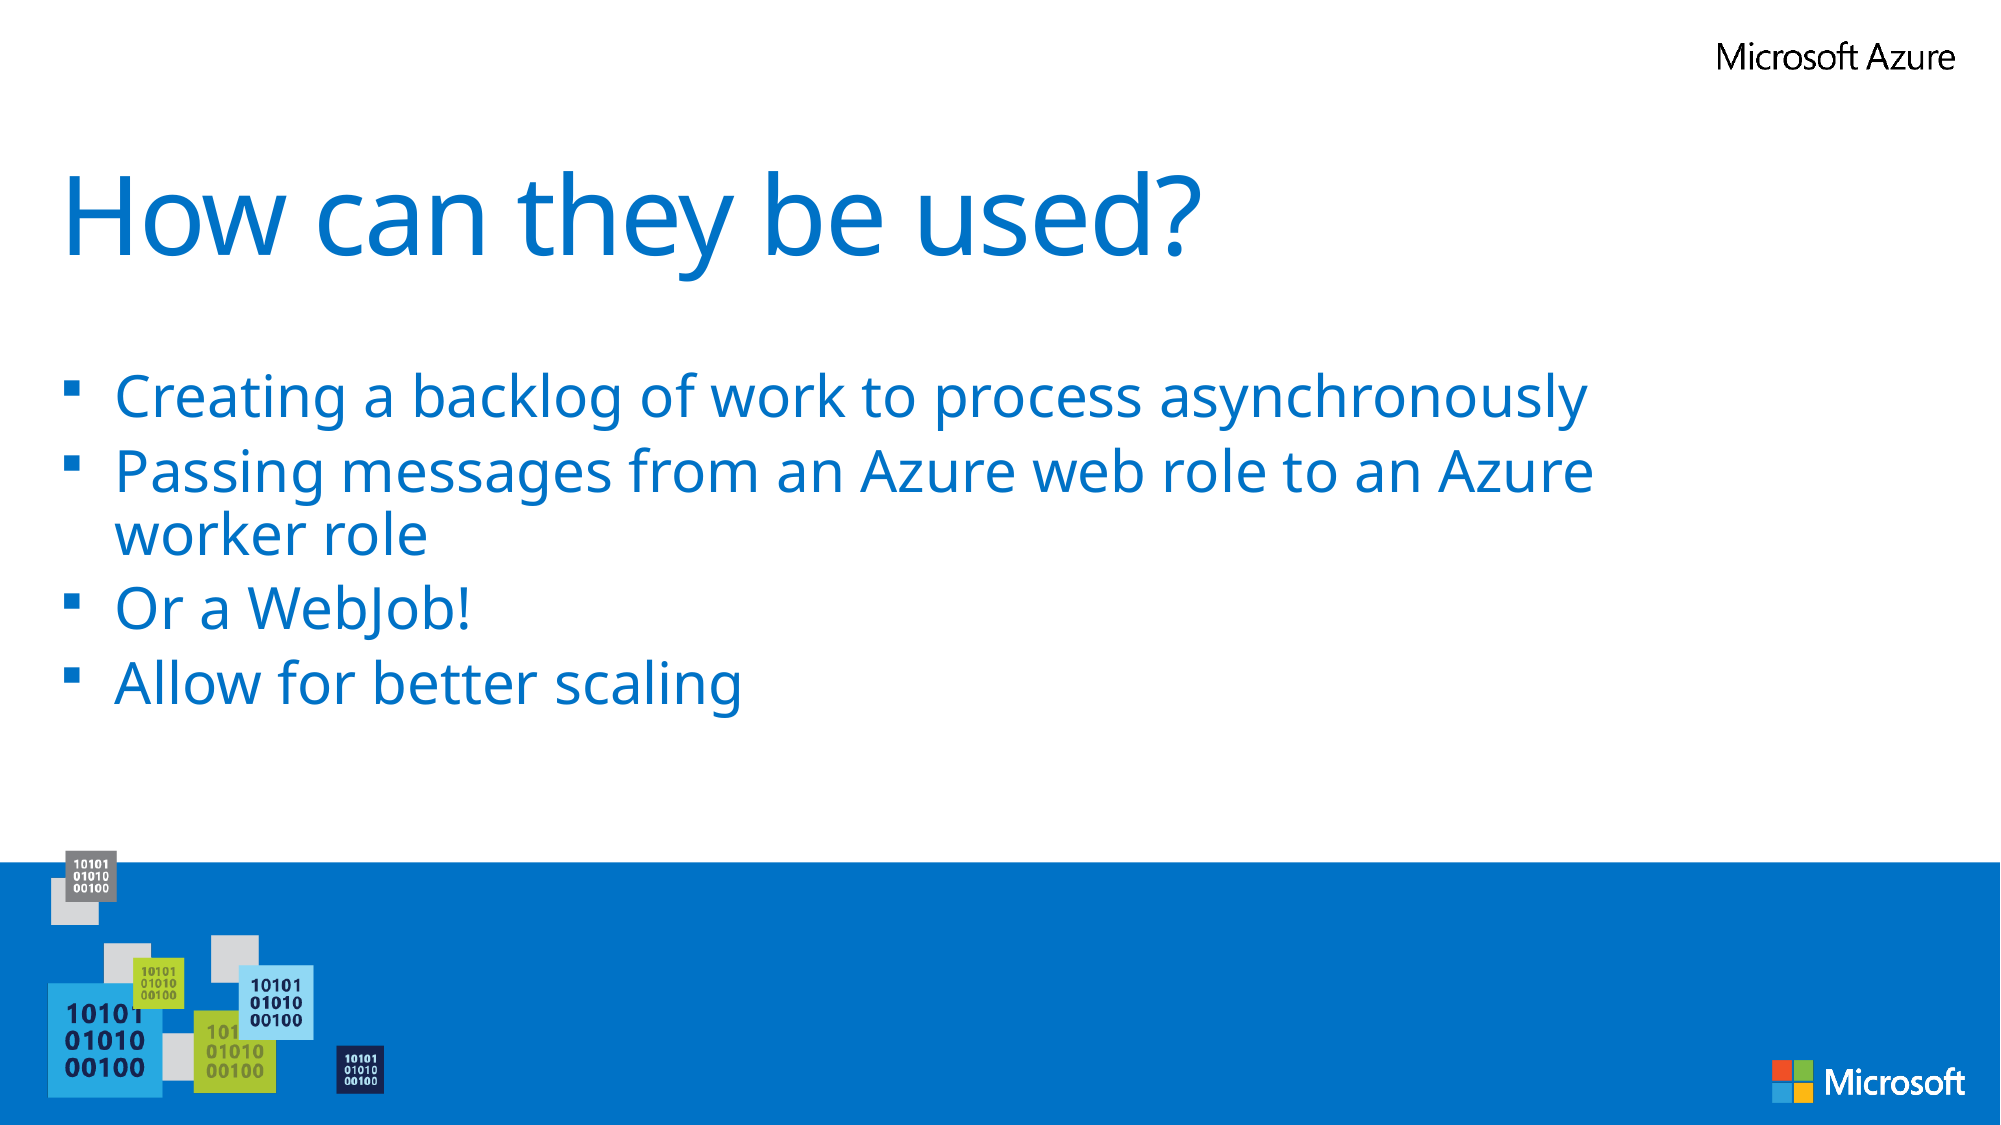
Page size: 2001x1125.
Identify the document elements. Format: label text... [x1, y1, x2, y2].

list Creating a backlog of work to process asynchronously Passing messages from an Azure web role to an Azure worker role Or a WebJob! Allow for better scaling [45, 359, 1682, 806]
picture [17, 808, 463, 1125]
picture [1772, 1060, 1965, 1103]
picture [1699, 24, 1973, 88]
title How can they be used? [45, 152, 1682, 304]
